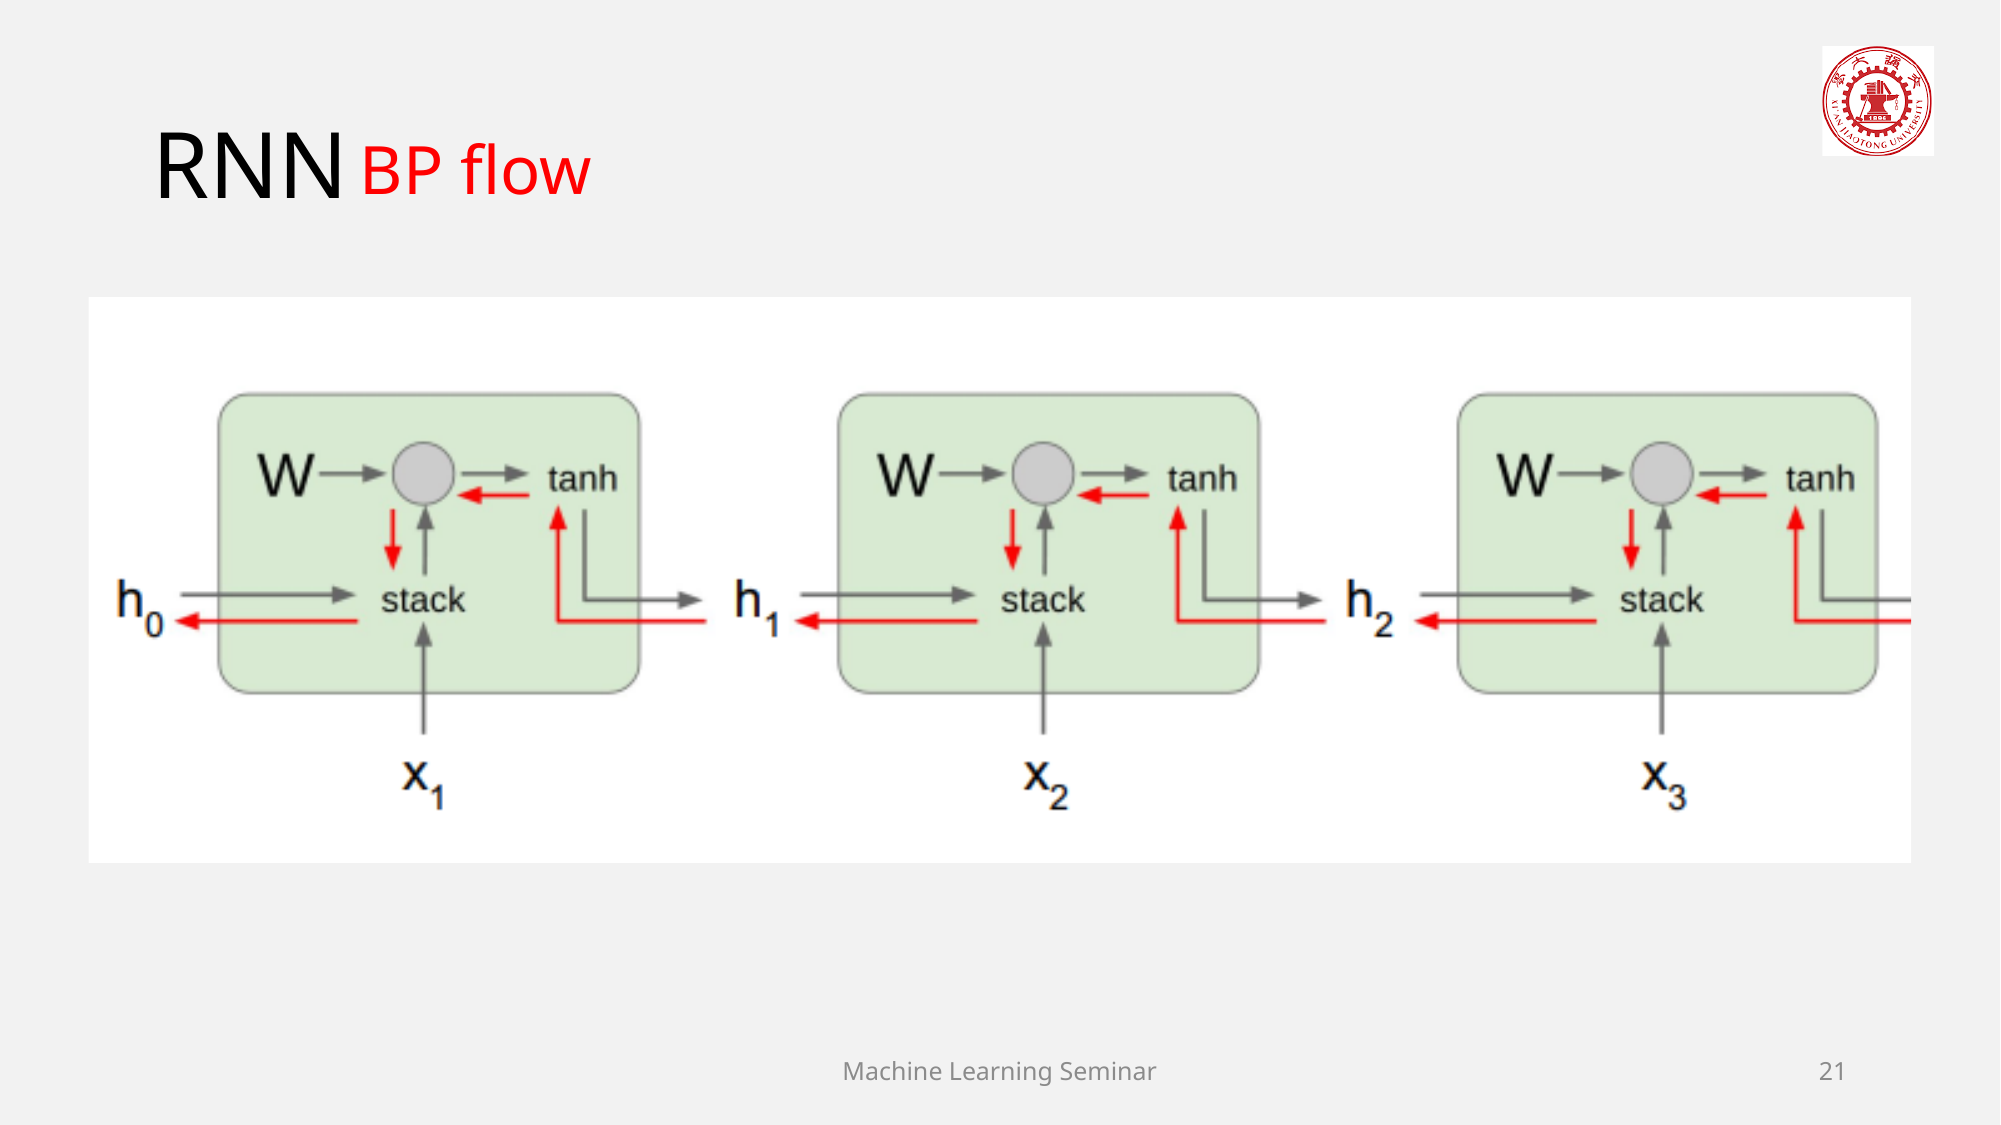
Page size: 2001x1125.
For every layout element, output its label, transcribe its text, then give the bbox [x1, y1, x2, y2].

footer Machine Learning Seminar [662, 1042, 1338, 1103]
picture [1822, 46, 1935, 156]
text_box BP flow [344, 120, 639, 216]
slide_number 21 [1412, 1042, 1863, 1103]
picture [88, 297, 1912, 863]
title RNN [137, 59, 1863, 278]
